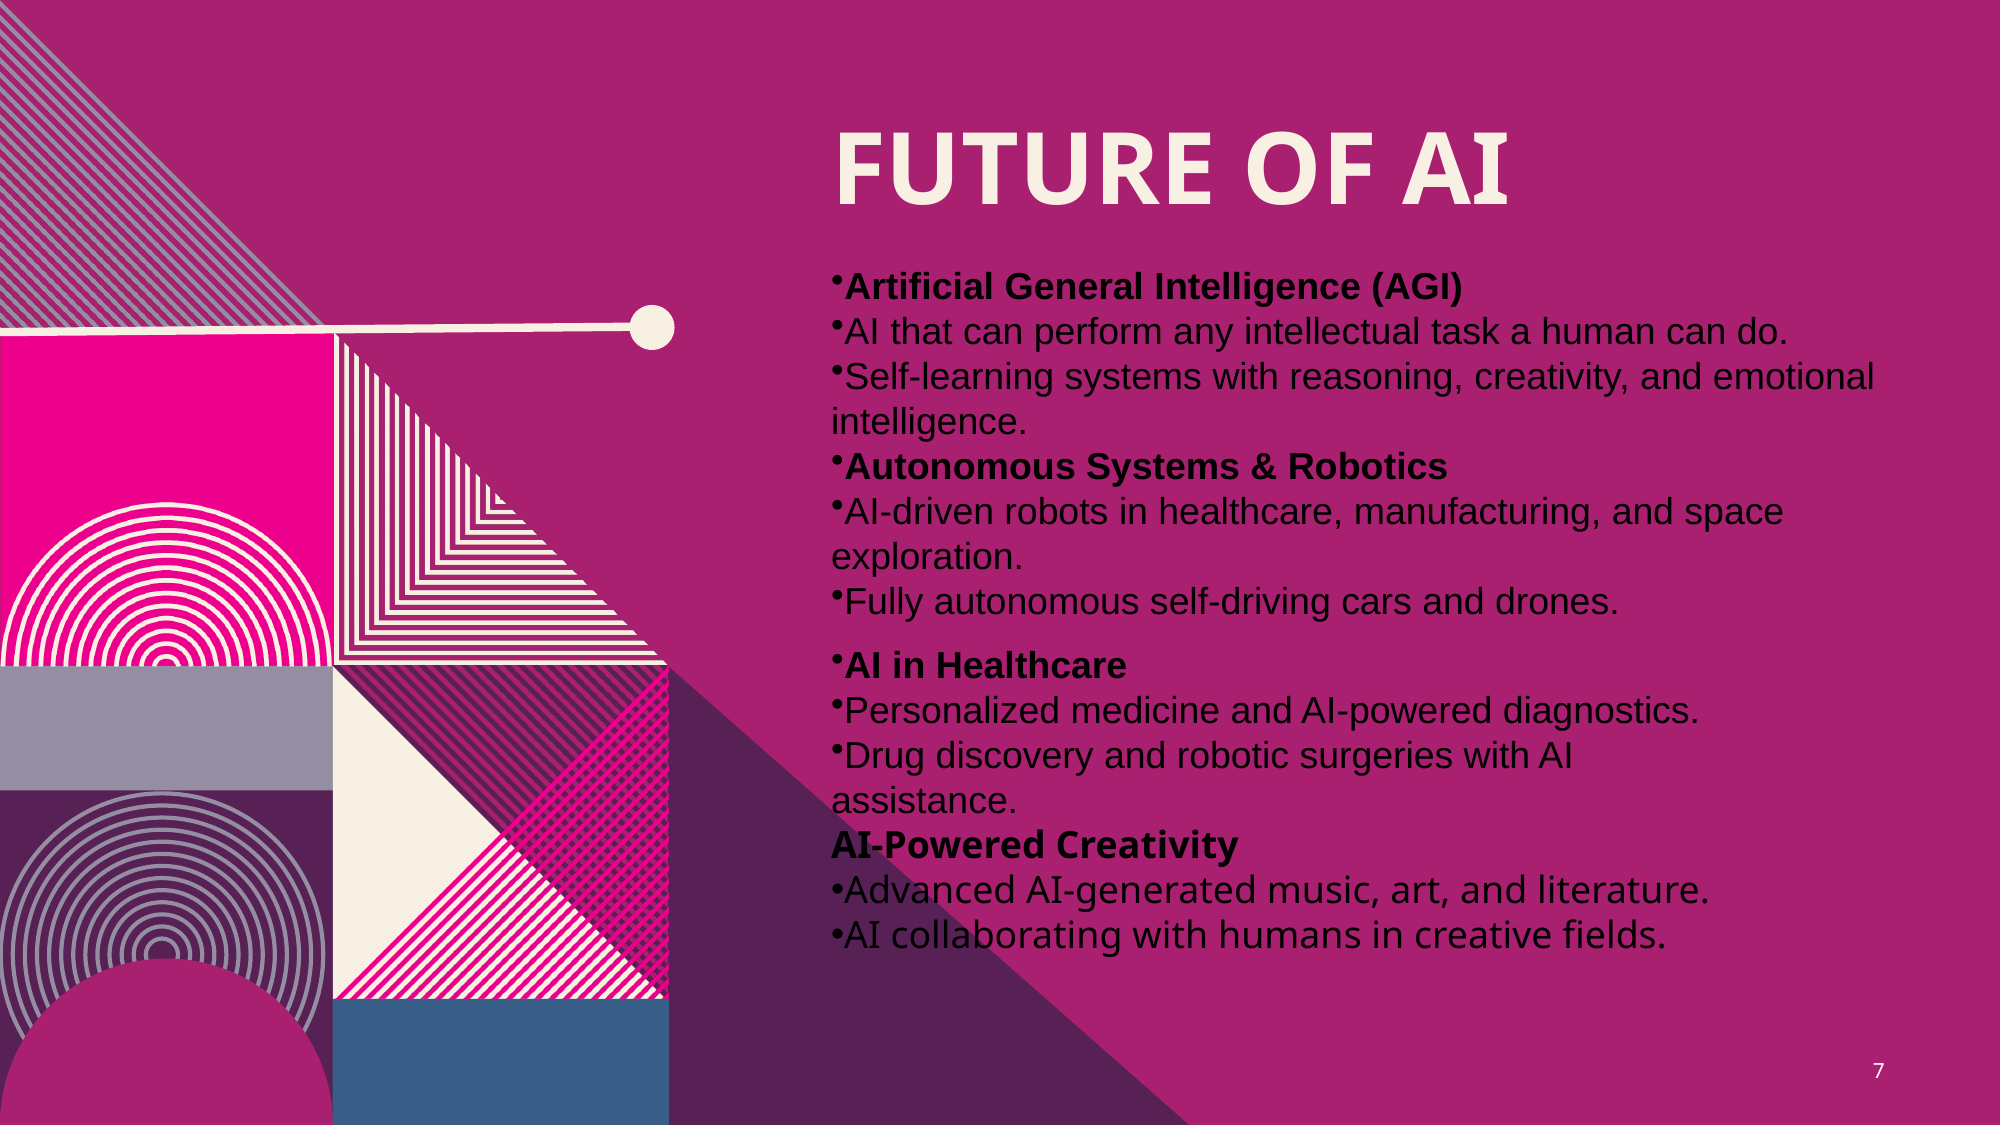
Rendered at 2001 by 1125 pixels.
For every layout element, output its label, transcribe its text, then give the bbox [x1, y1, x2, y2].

title Future of ai [816, 94, 1875, 234]
picture [0, 502, 332, 667]
text_box [854, 720, 1874, 966]
picture [0, 0, 333, 327]
picture [333, 332, 669, 998]
text_box AI in Healthcare Personalized medicine and AI-powered diagnostics. Drug discovery and robotic surgeries with AI assistance. AI-Powered Creativity Advanced AI-generated music, art, and literature. AI collaborating with humans in creative fields. [816, 633, 1765, 964]
slide_number 7 [1824, 1042, 1900, 1102]
text_box Artificial General Intelligence (AGI) AI that can perform any intellectual task a human can do. Self-learning systems with reasoning, creativity, and emotional intelligence. Autonomous Systems & Robotics AI-driven robots in healthcare, manufacturing, and space exploration. Fully autonomous self-driving cars and drones. [816, 254, 1962, 720]
